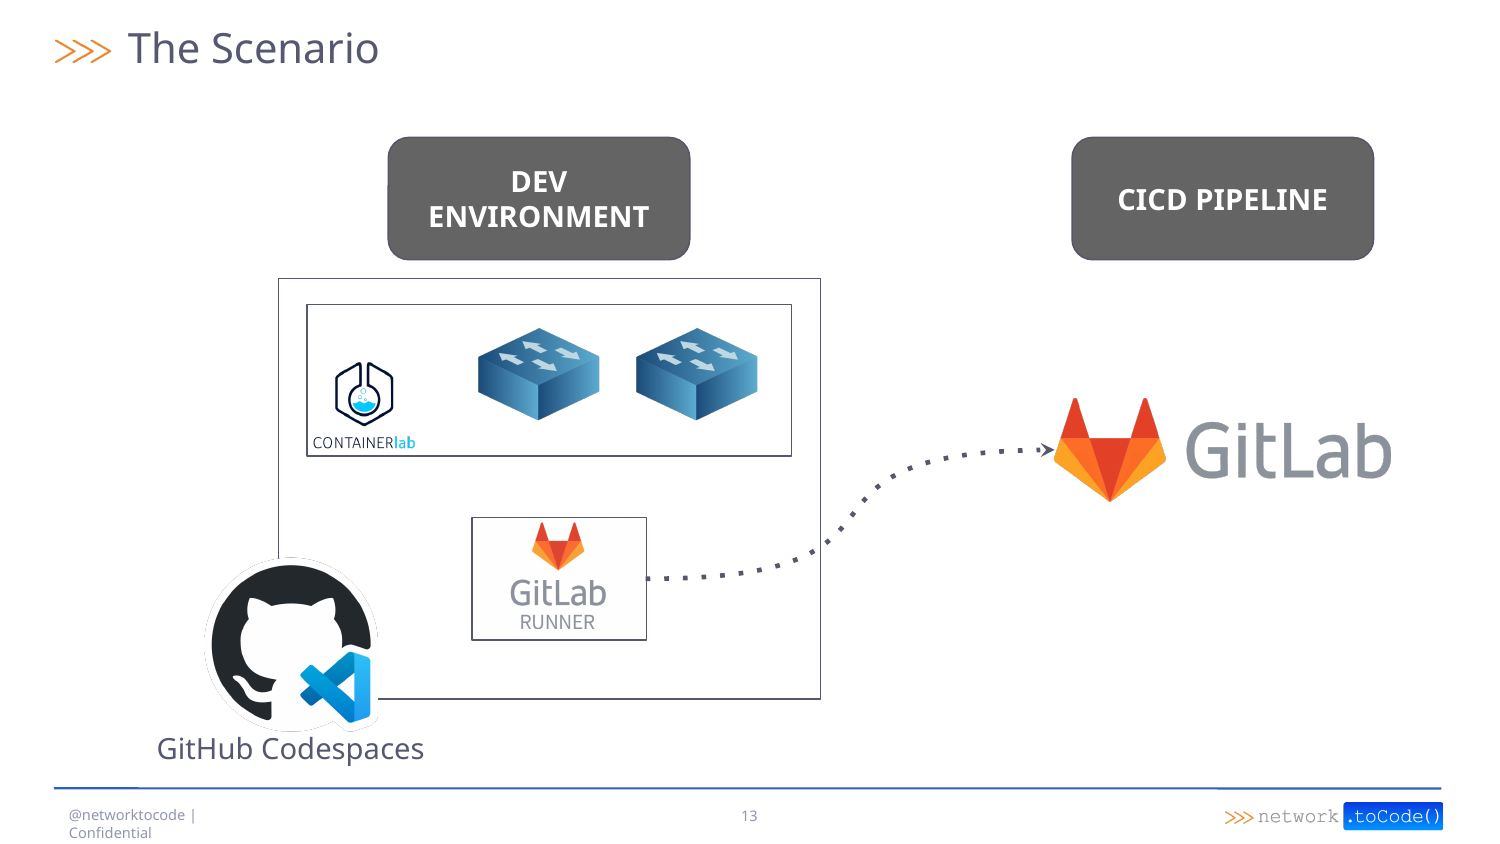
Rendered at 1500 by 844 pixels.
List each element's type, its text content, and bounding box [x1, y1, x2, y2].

picture [1225, 801, 1444, 831]
picture [472, 328, 606, 432]
text_box CICD PIPELINE [1072, 137, 1374, 260]
text_box DEV ENVIRONMENT [388, 137, 690, 260]
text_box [645, 449, 1055, 580]
picture [306, 353, 421, 457]
picture [53, 38, 112, 64]
text_box [278, 278, 821, 700]
picture [472, 518, 646, 640]
title The Scenario [112, 21, 1442, 80]
picture [630, 328, 764, 432]
text_box [306, 304, 792, 457]
text_box GitHub Codespaces [108, 715, 473, 759]
picture [1054, 398, 1392, 502]
picture [204, 557, 378, 732]
